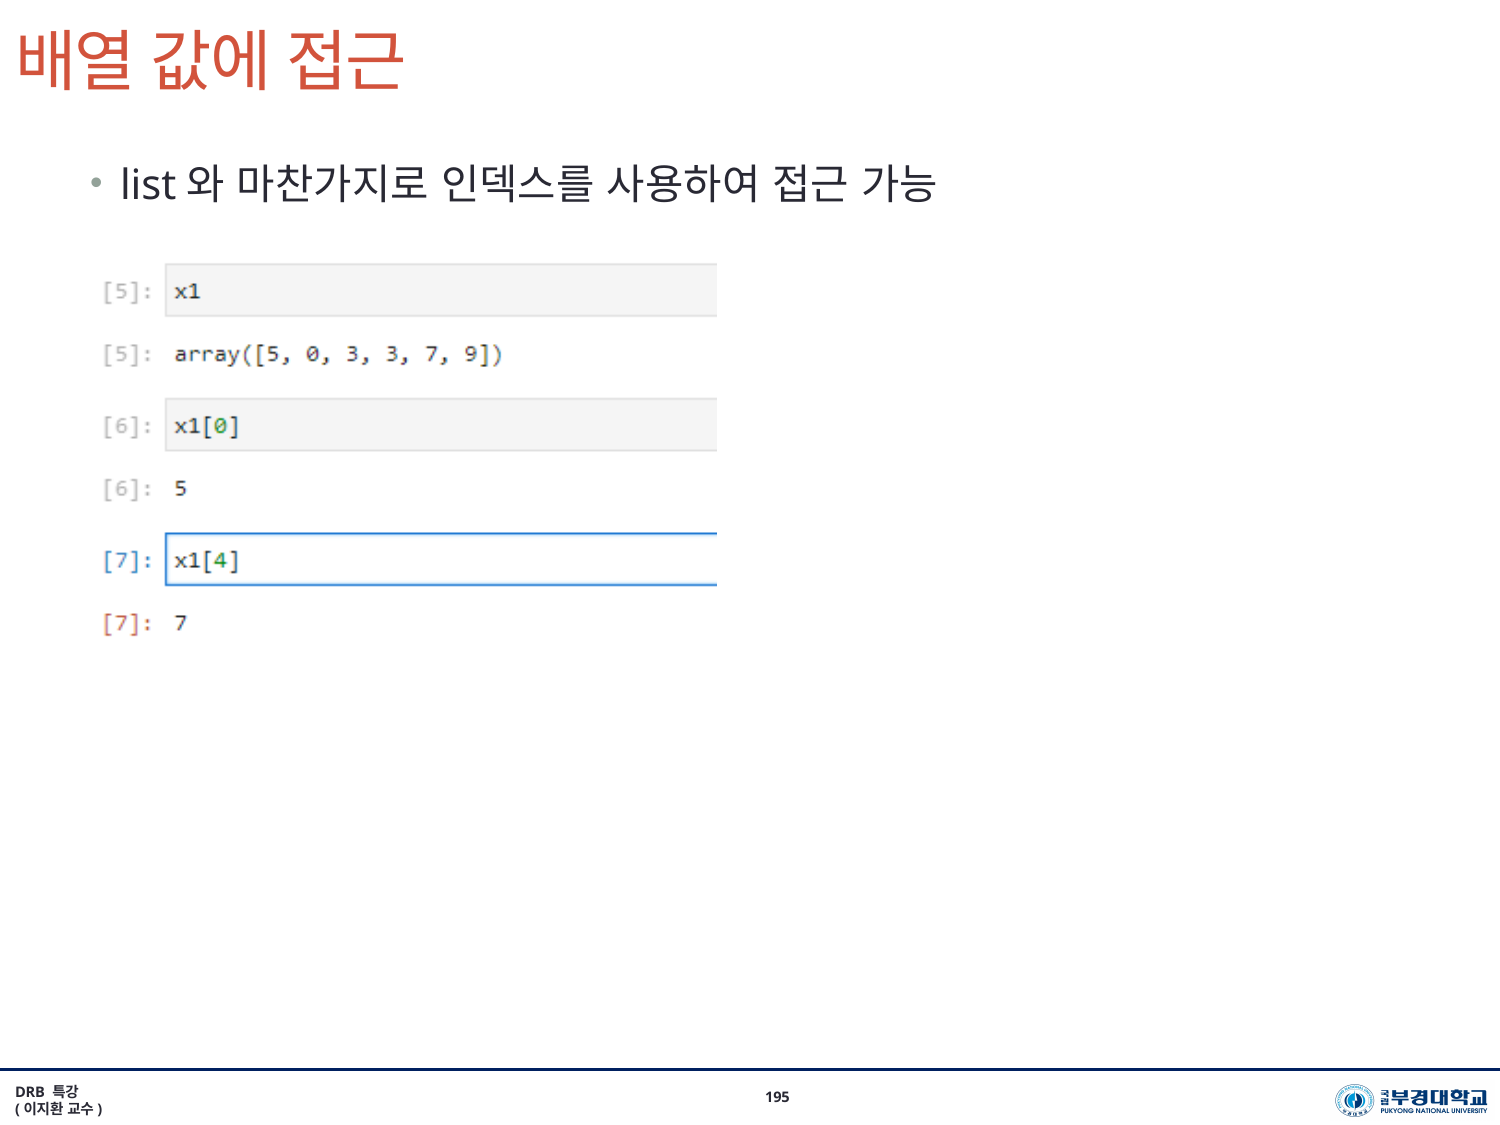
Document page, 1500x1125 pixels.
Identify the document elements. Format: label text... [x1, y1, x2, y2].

title 배열 값에 접근 [0, 1, 1500, 116]
list list와 마찬가지로 인덱스를 사용하여 접근 가능 [75, 149, 1425, 1033]
picture [74, 248, 717, 662]
picture [1330, 1079, 1495, 1121]
slide_number DRB 특강 (이지환 교수) [0, 1082, 303, 1118]
